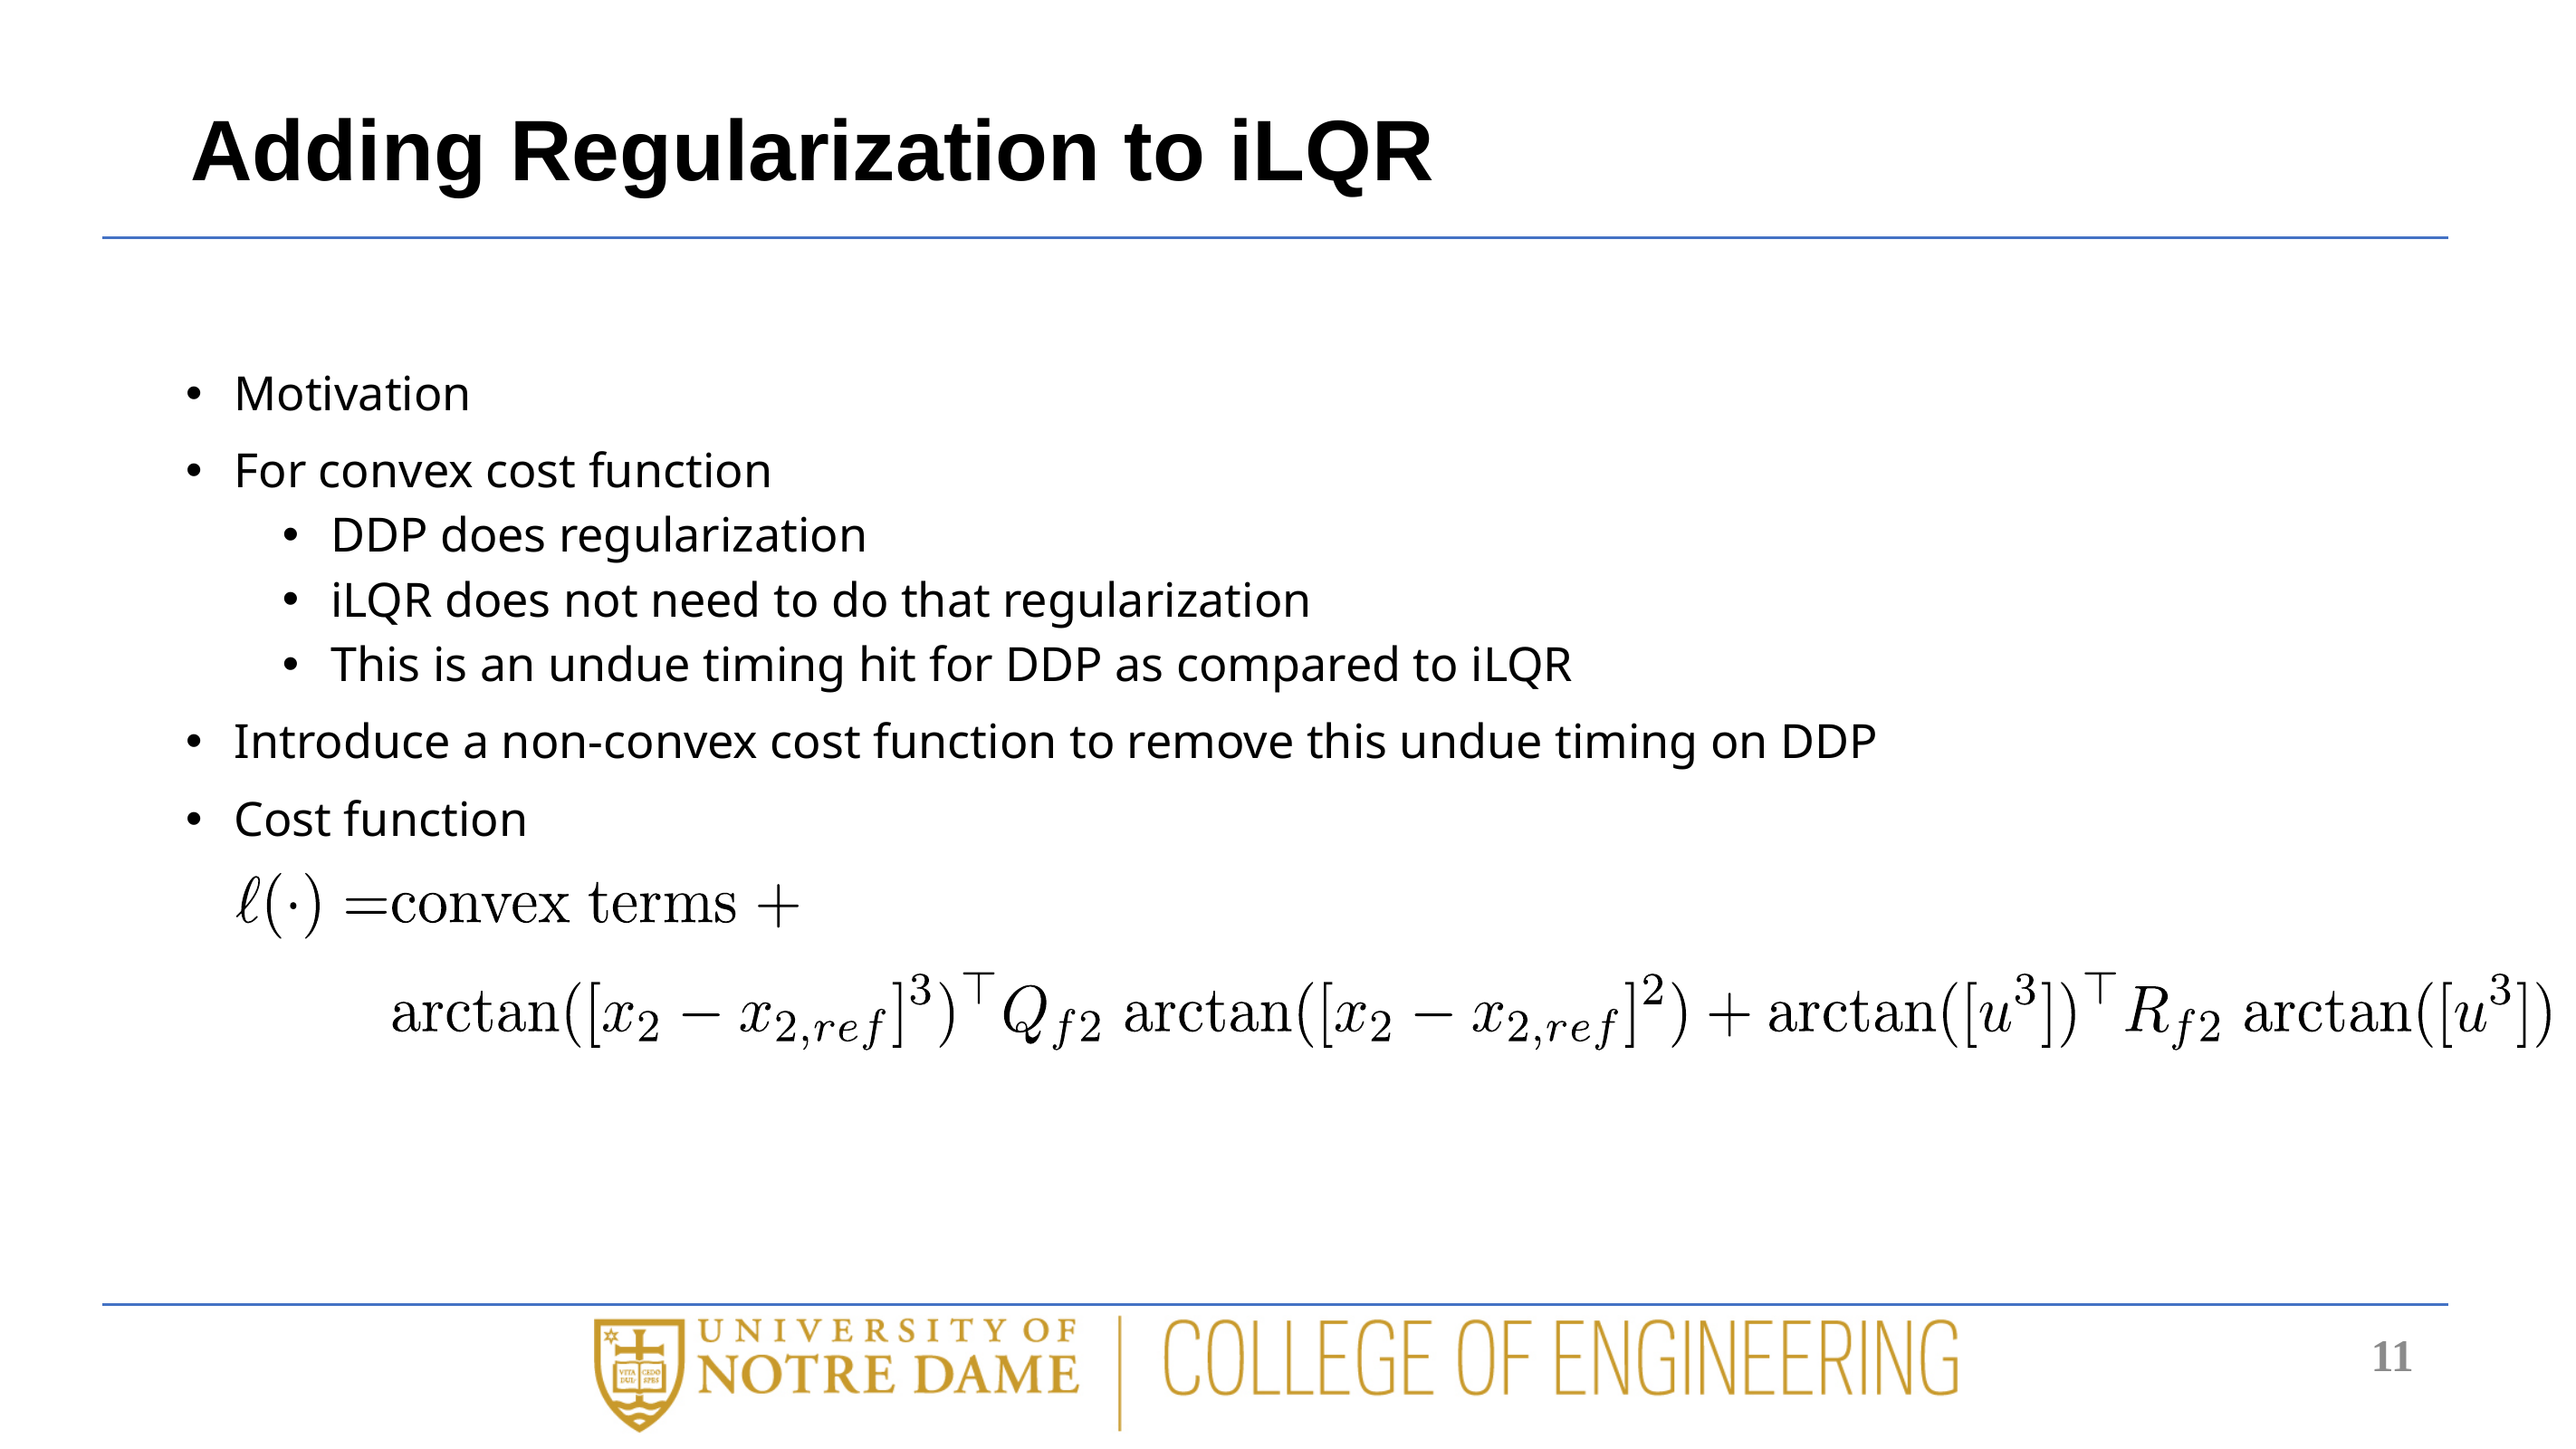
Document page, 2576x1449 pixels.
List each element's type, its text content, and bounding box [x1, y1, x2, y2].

picture [594, 1315, 1958, 1434]
text_box Motivation For convex cost function DDP does regularization iLQR does not need to do that regularization This is an undue timing hit for DDP as compared to iLQR Introduce a non-convex cost function to remove this undue timing on DDP Cost function [172, 262, 2394, 955]
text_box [235, 872, 2551, 1051]
title Adding Regularization to iLQR [177, 81, 2399, 225]
slide_number 11 [1985, 1315, 2428, 1393]
